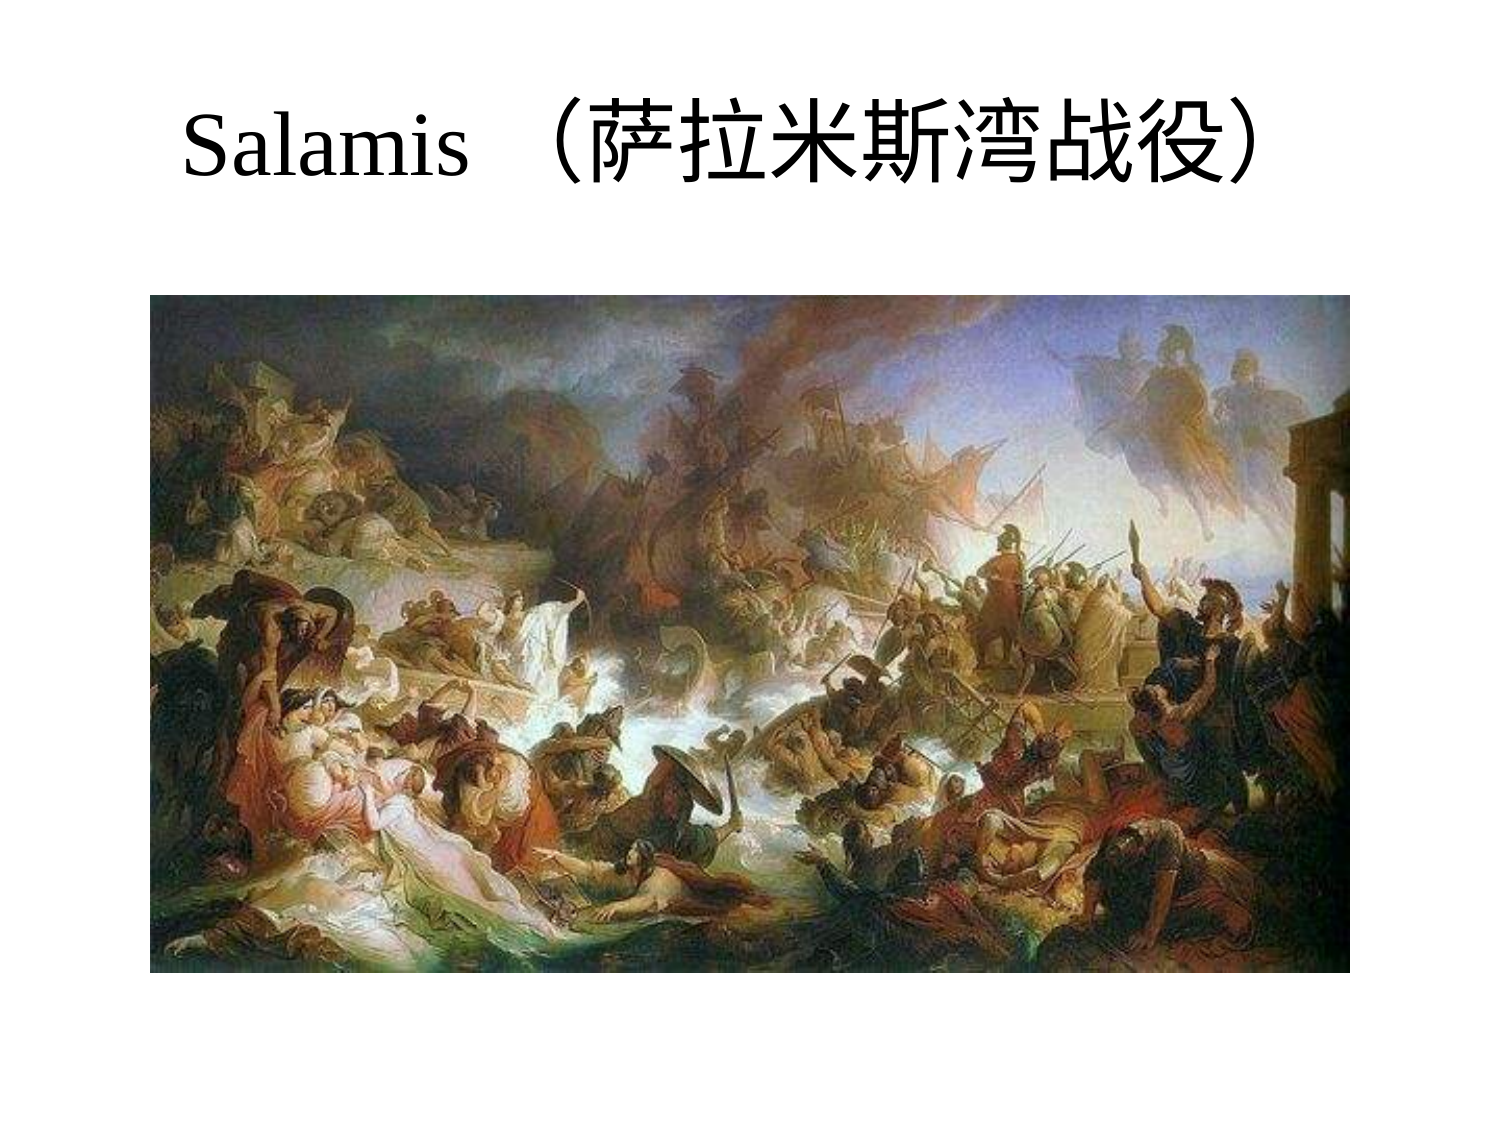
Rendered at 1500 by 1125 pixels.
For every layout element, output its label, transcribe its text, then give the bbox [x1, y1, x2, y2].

title Salamis（萨拉米斯湾战役） [75, 45, 1425, 233]
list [149, 294, 1351, 973]
